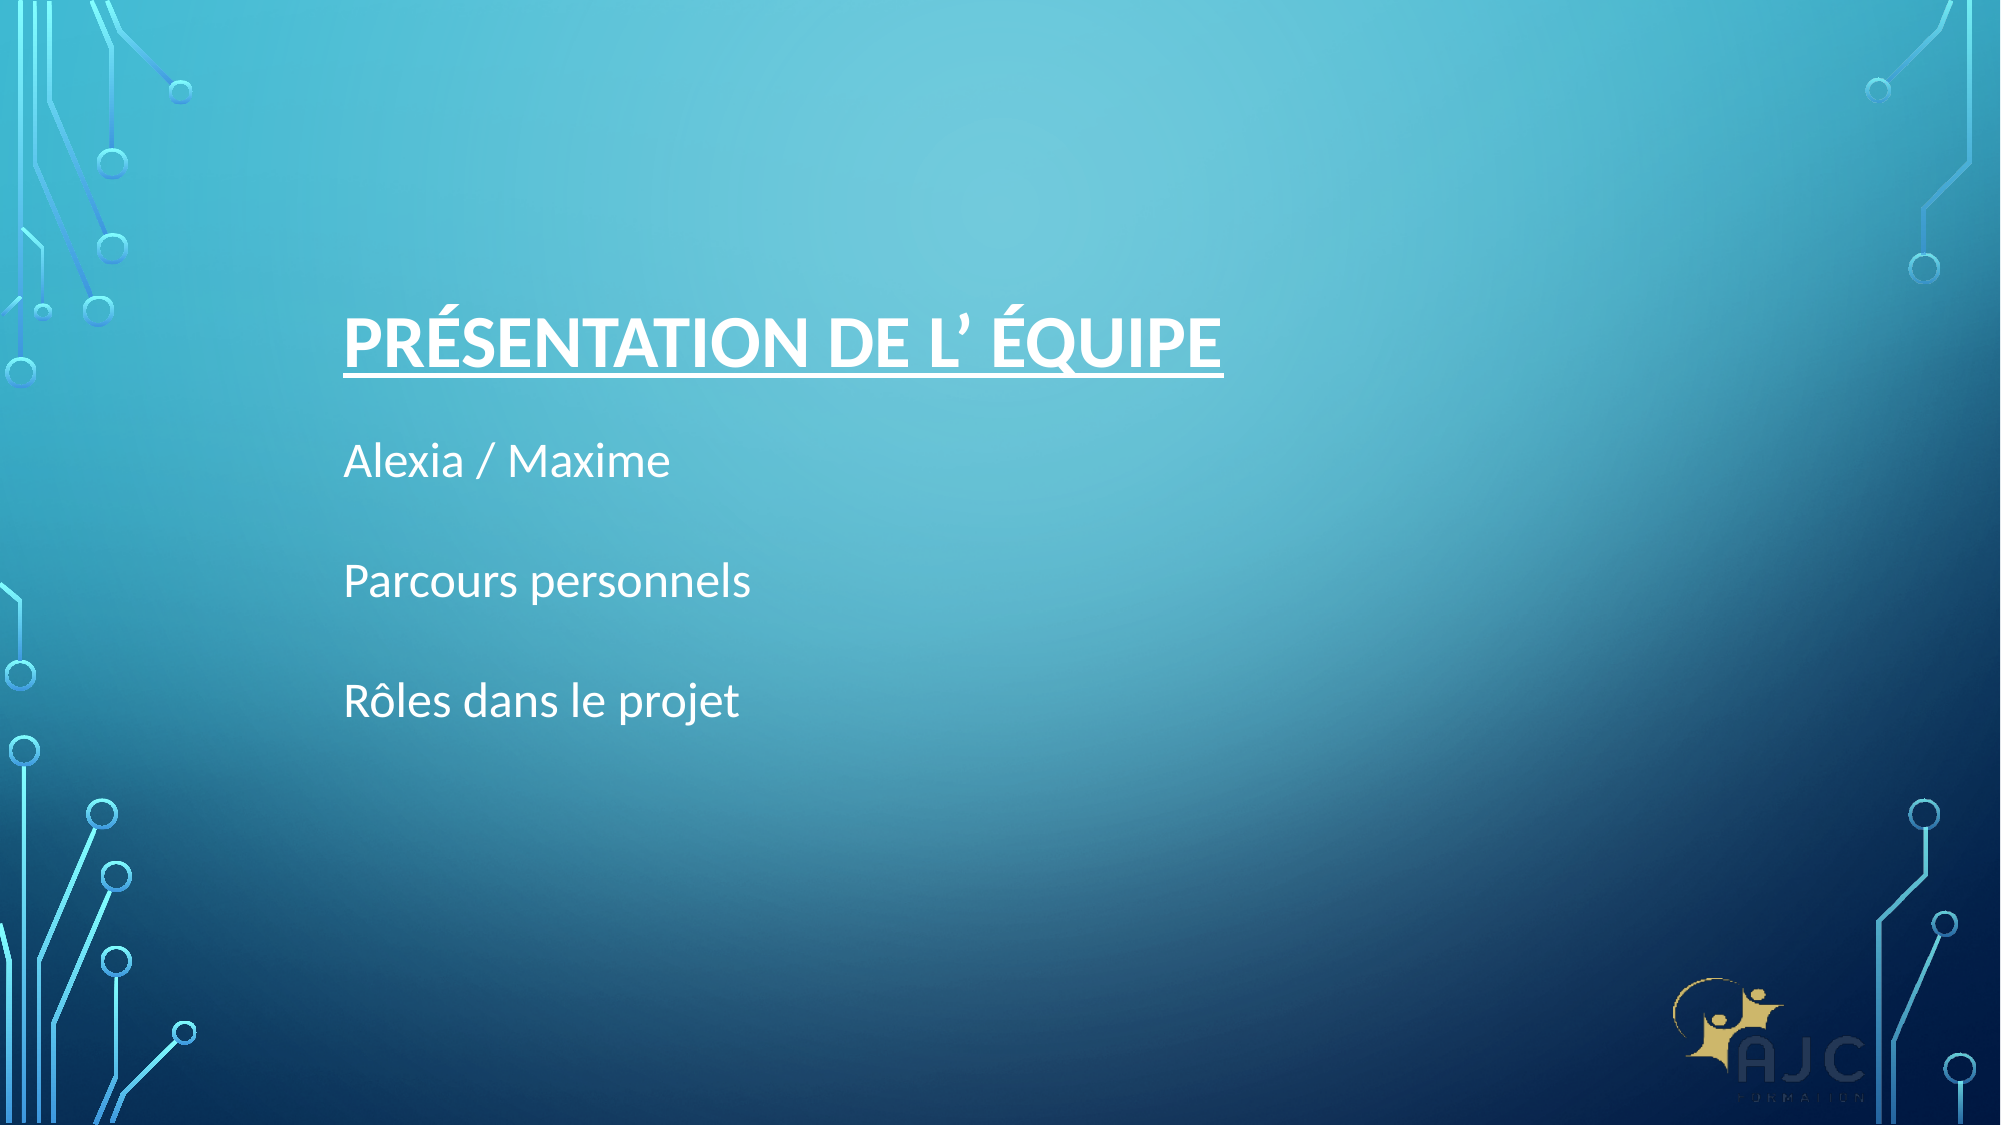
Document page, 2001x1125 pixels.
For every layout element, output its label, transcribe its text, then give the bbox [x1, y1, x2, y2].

picture [1672, 977, 1865, 1102]
text_box PRÉSENTATION DE L’ ÉQUIPE Alexia / Maxime Parcours personnels Rôles dans le projet [328, 285, 1448, 736]
